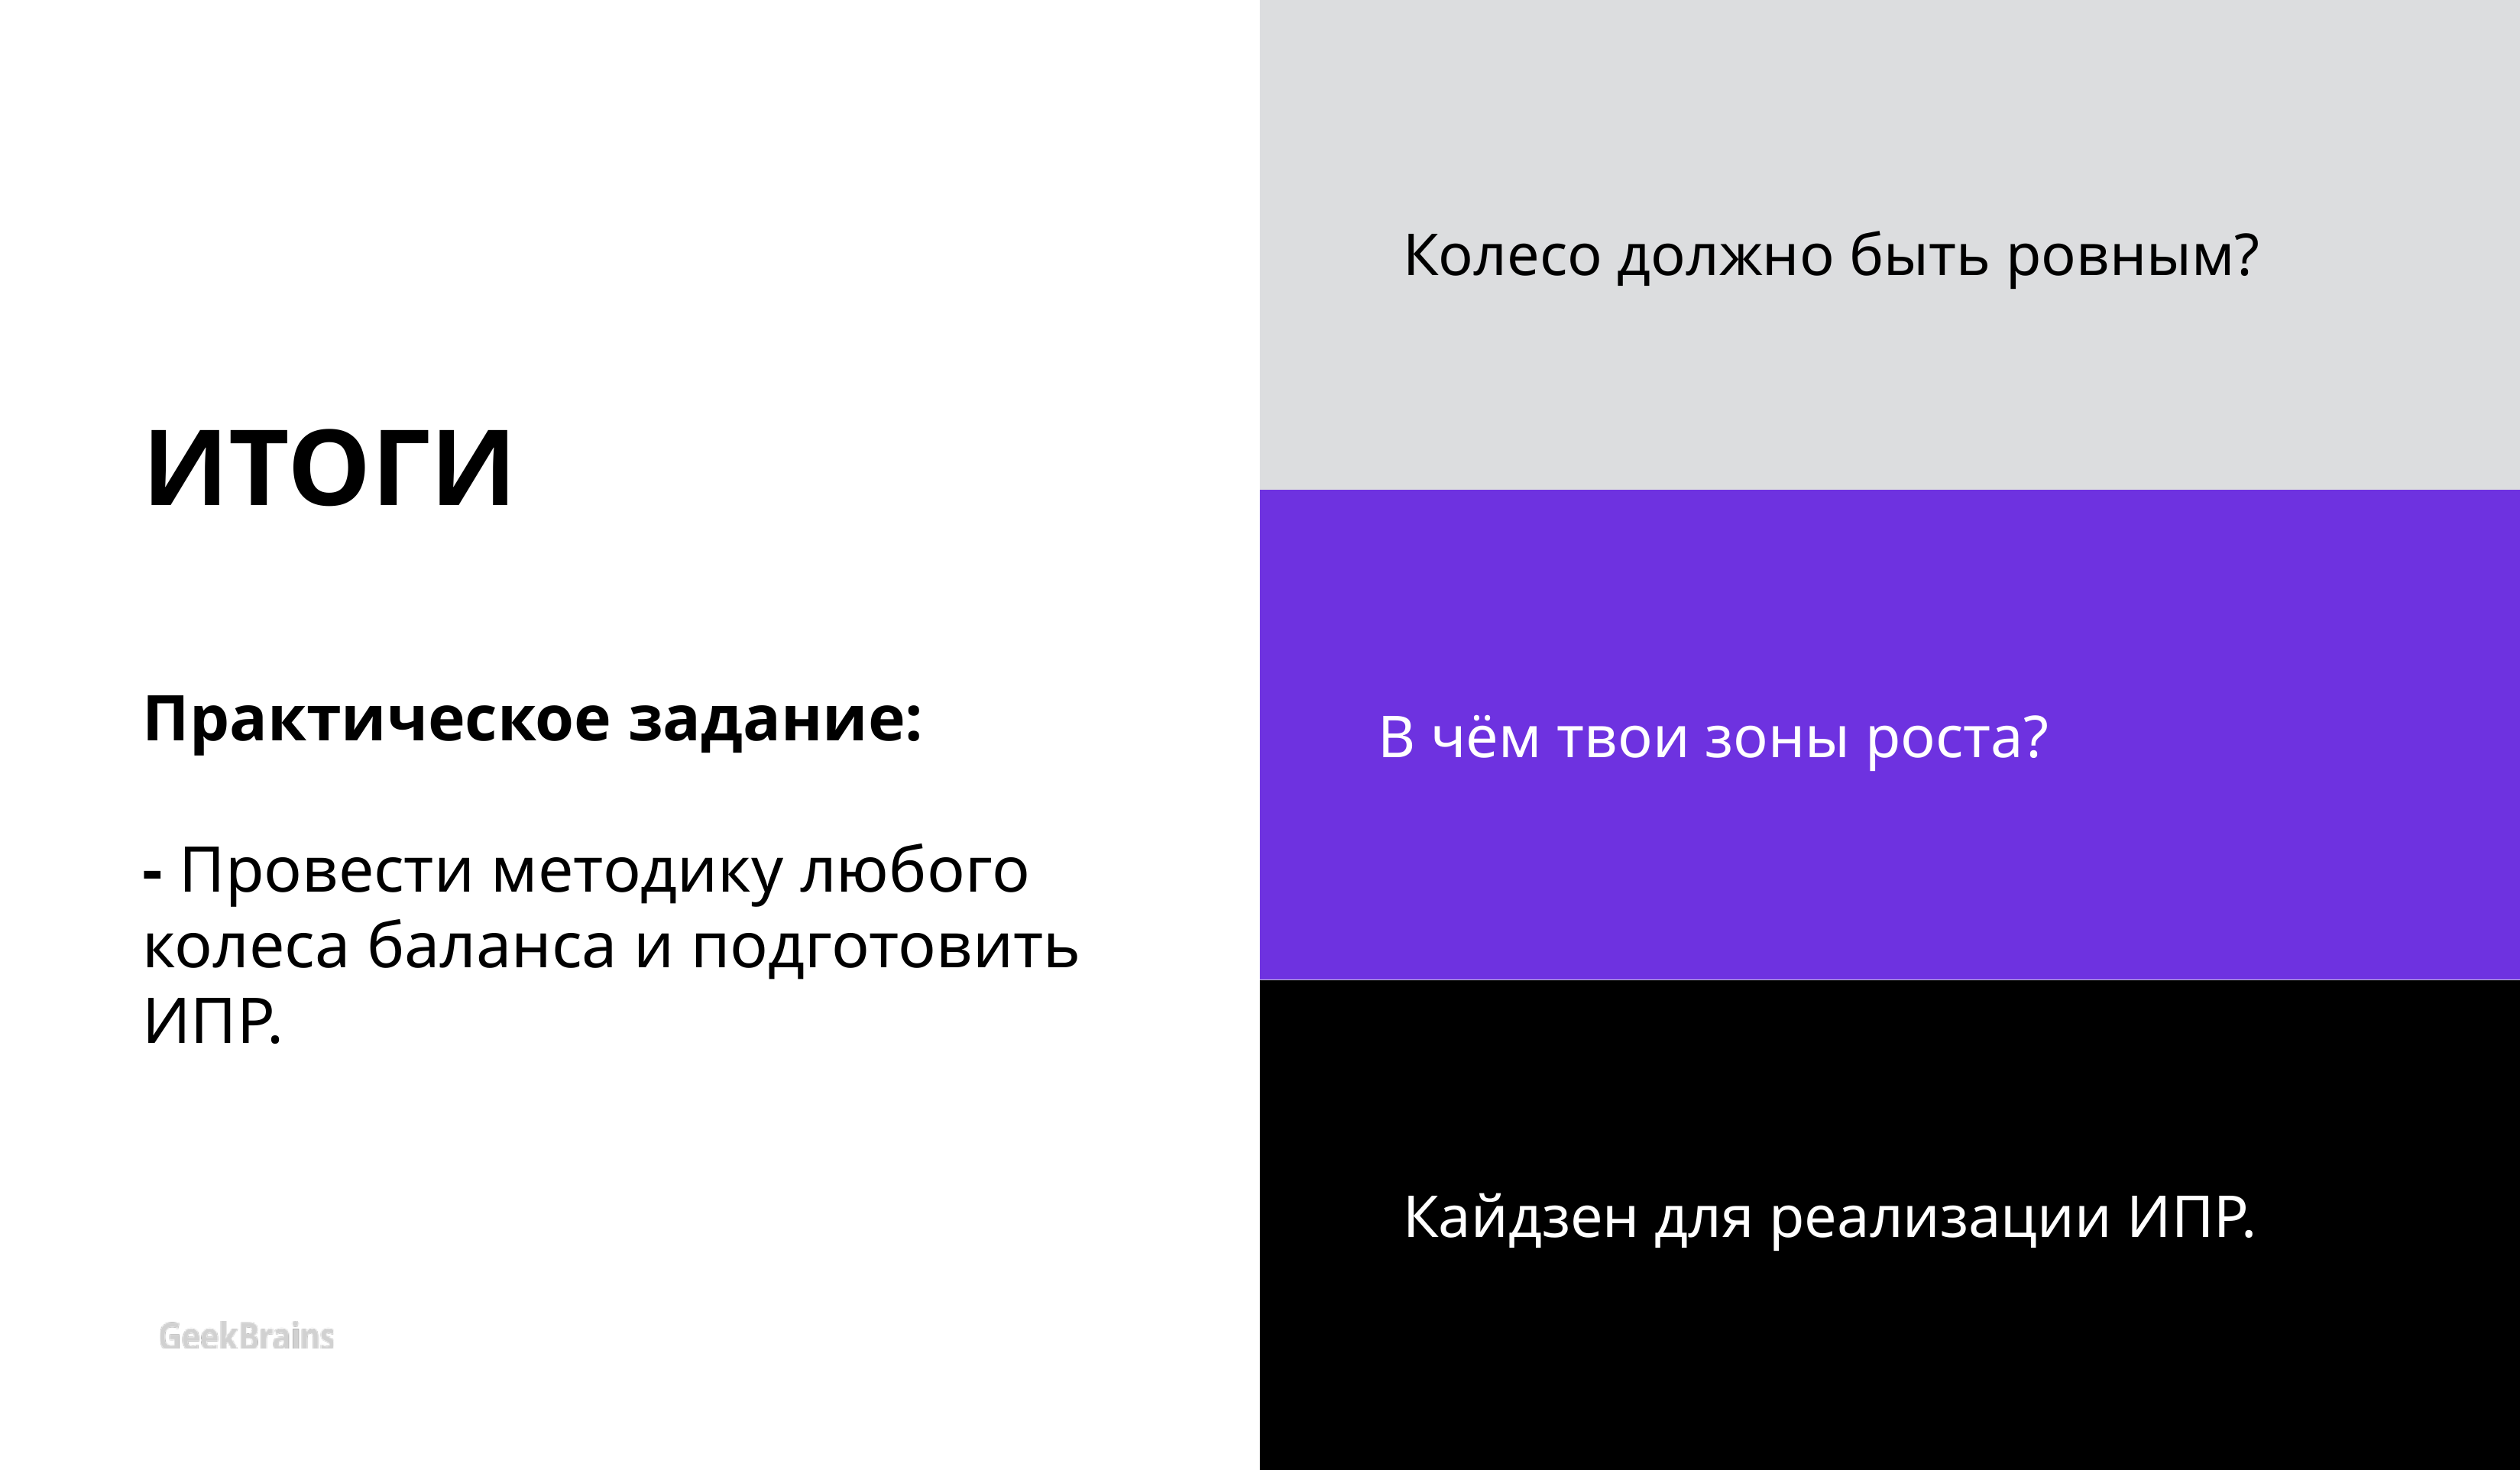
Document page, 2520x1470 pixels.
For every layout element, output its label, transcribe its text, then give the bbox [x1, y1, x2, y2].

list Кайдзен для реализации ИПР. [1403, 1114, 2396, 1301]
list В чём твои зоны роста? [1378, 637, 2396, 832]
list Колесо должно быть ровным? [1403, 148, 2371, 343]
title ИТОГИ Практическое задание: - Провести методику любого колеса баланса и подготовить ИПР. [142, 148, 1111, 1309]
